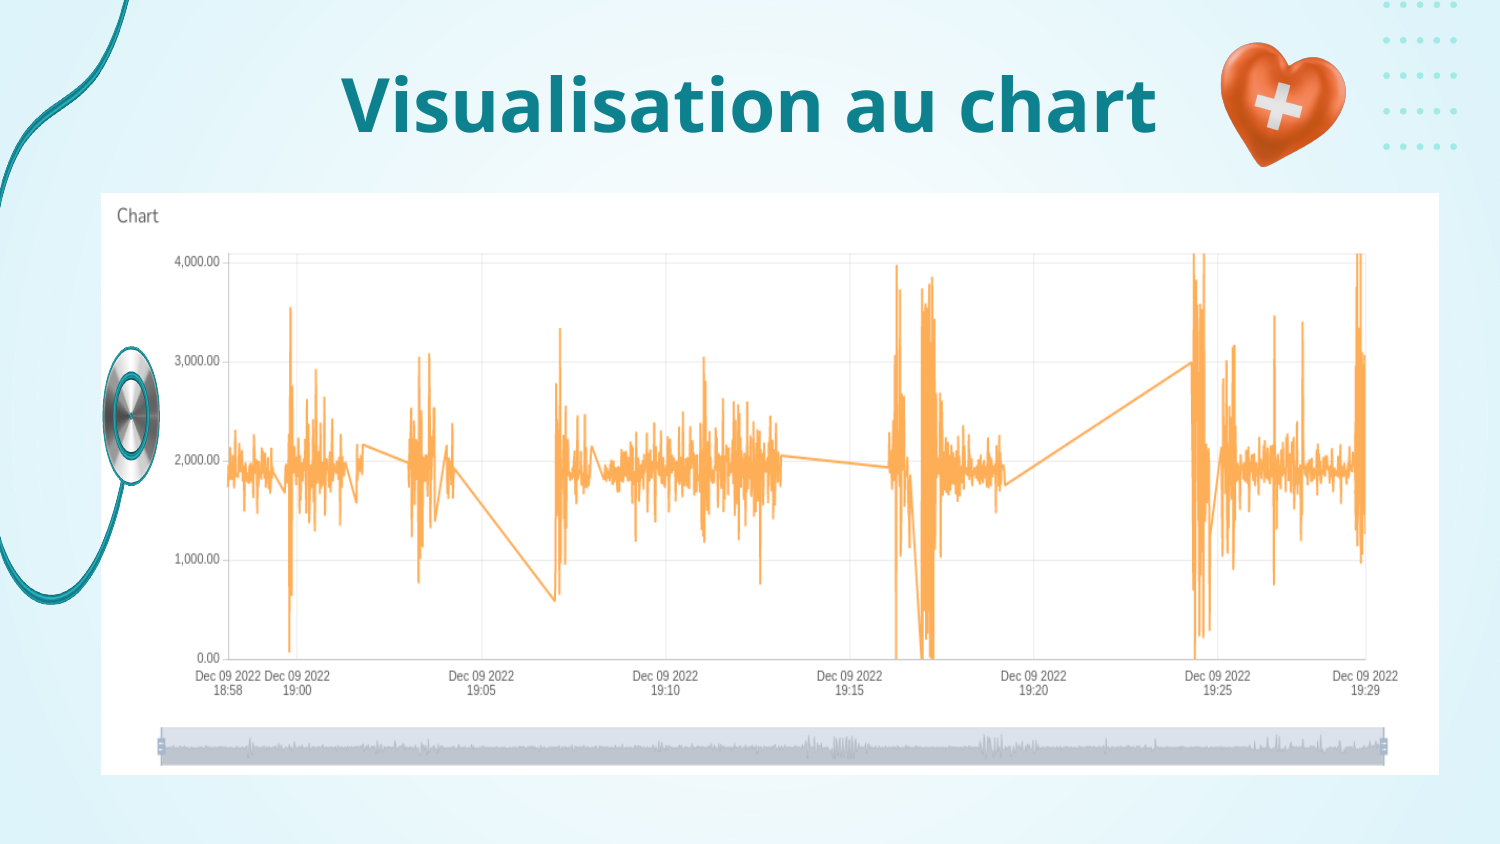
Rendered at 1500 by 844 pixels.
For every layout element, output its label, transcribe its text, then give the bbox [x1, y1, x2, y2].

picture [0, 0, 1439, 775]
title Visualisation au chart [225, 53, 1196, 148]
